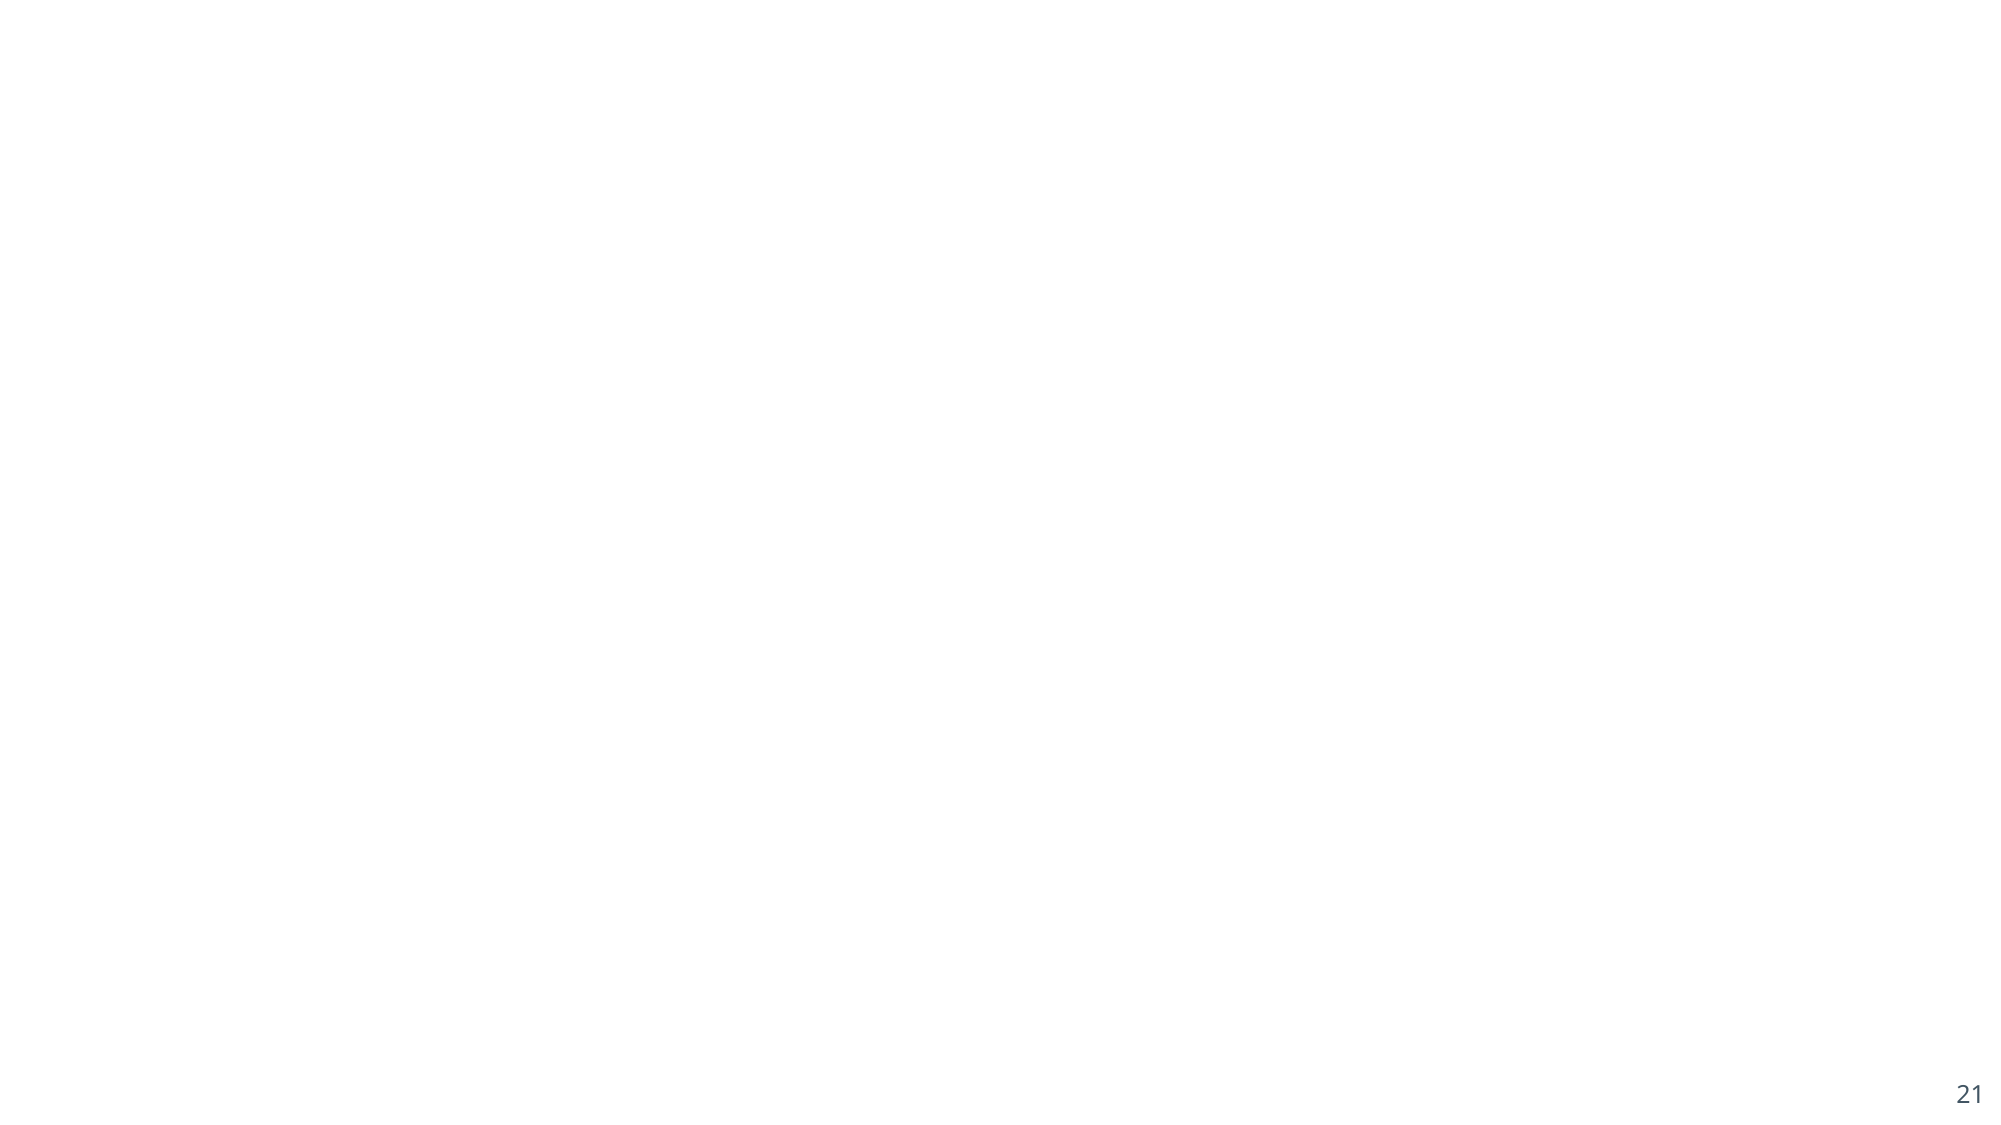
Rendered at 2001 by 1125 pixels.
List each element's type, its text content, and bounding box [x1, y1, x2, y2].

slide_number 21 [1550, 1065, 2000, 1125]
